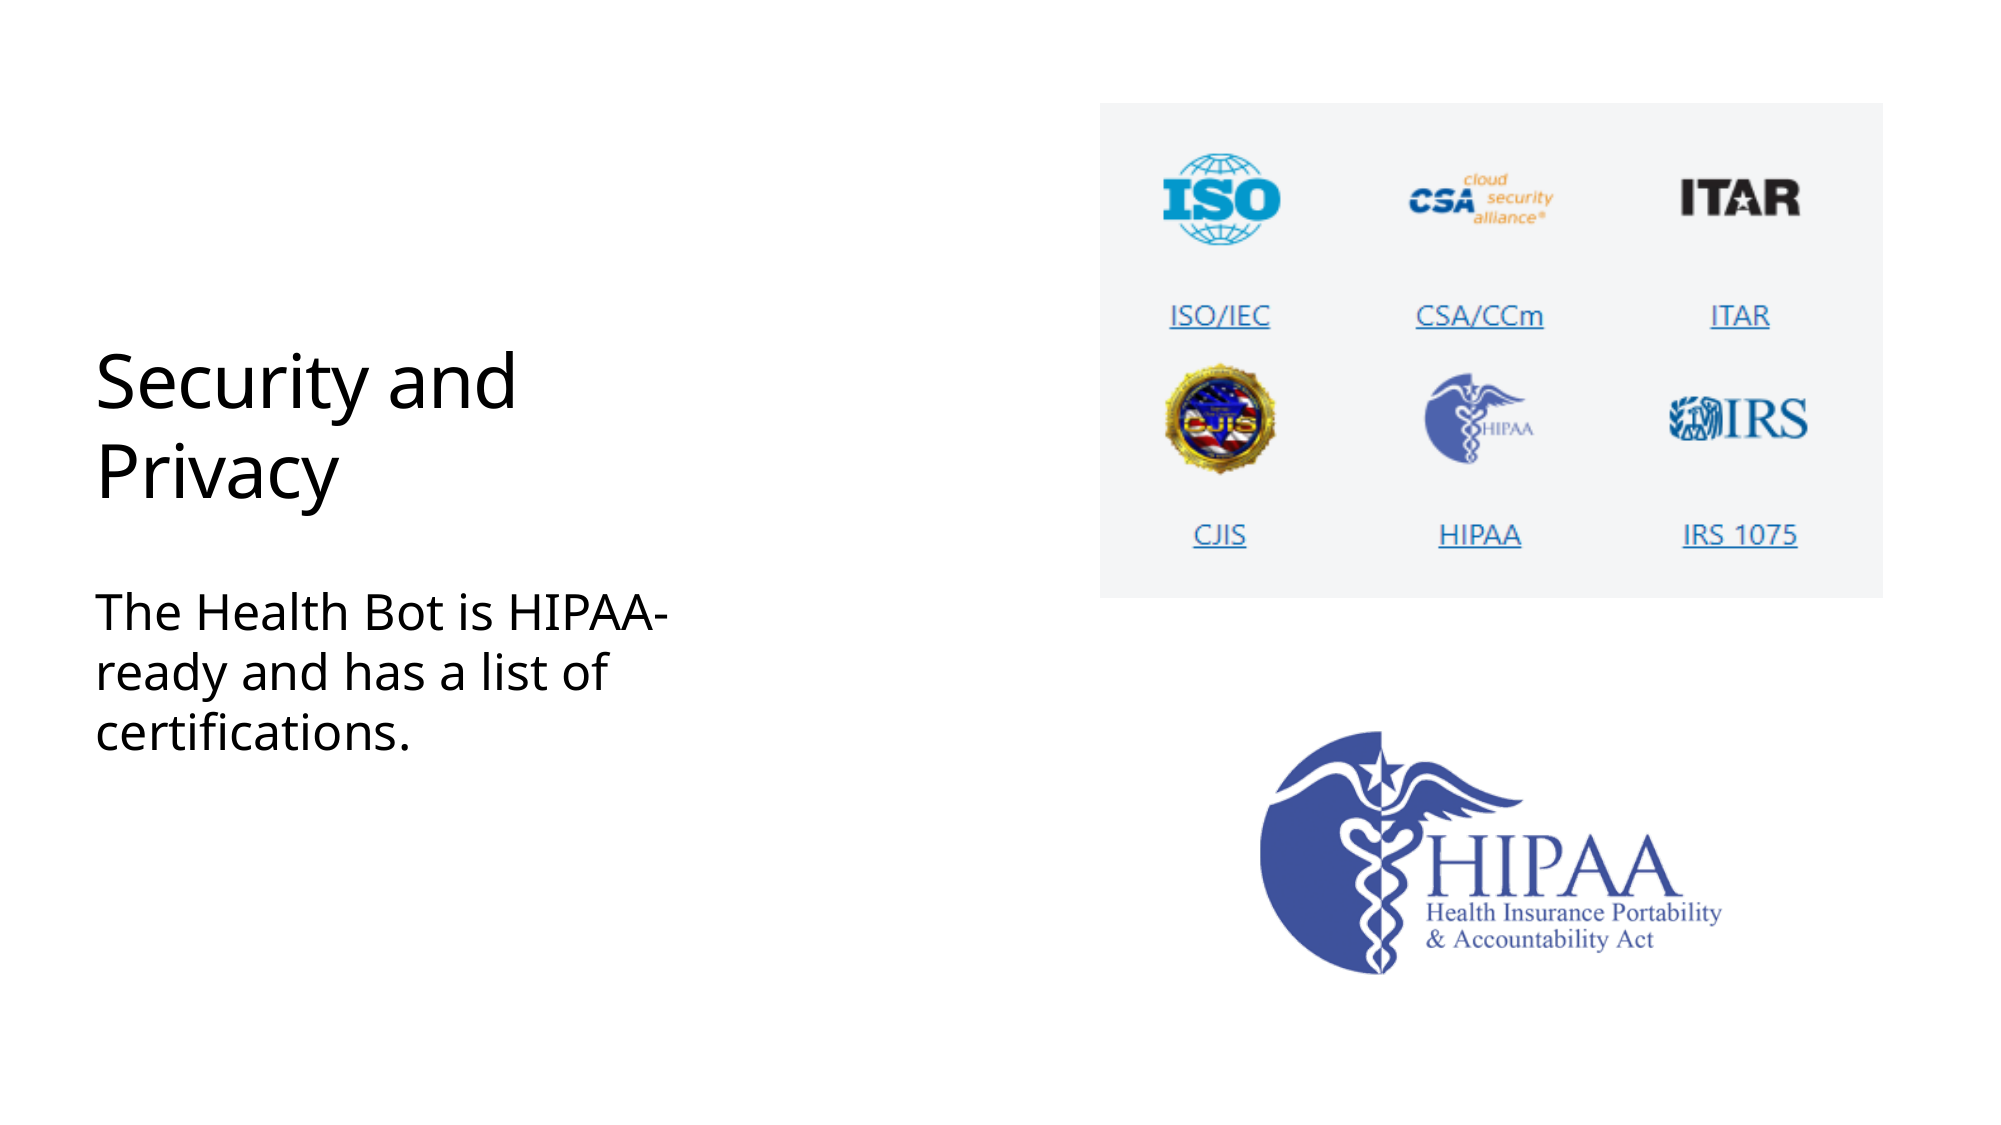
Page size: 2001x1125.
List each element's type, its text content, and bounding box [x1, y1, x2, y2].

title Security and Privacy [95, 423, 779, 515]
picture [1100, 103, 1884, 598]
list The Health Bot is HIPAA-ready and has a list of certifications. [95, 579, 779, 762]
picture [1248, 715, 1735, 986]
